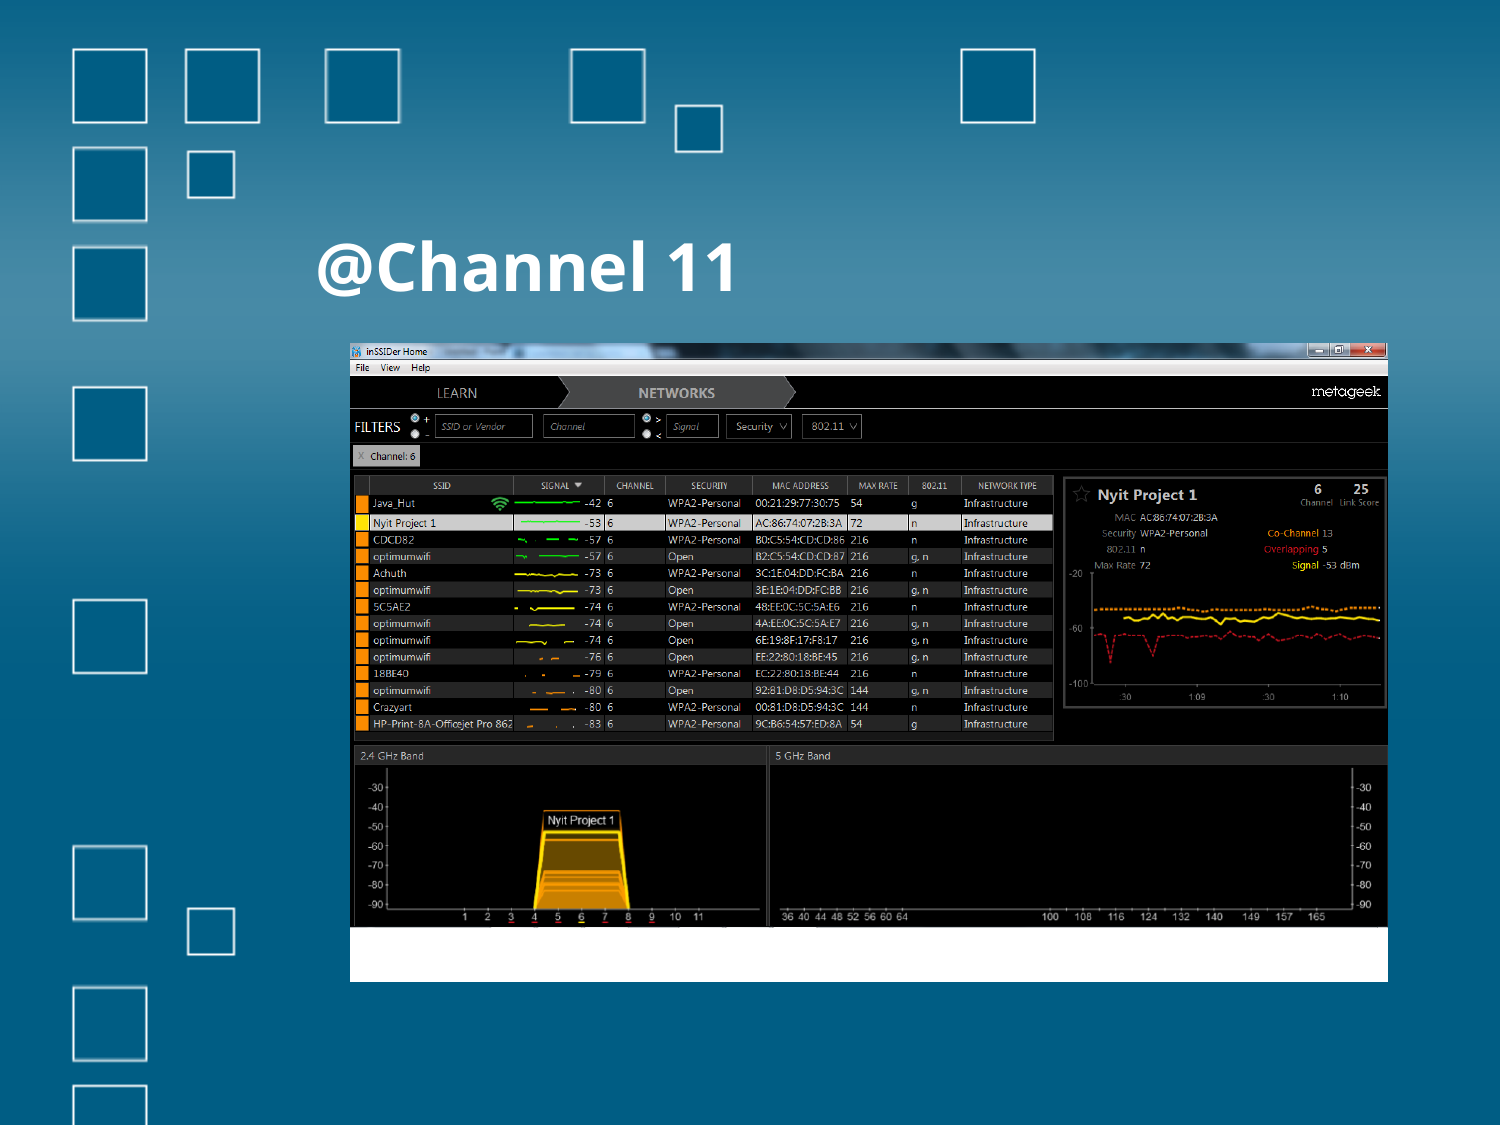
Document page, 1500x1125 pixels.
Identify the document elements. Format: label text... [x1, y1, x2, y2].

picture [187, 908, 235, 956]
picture [72, 985, 147, 1062]
picture [72, 1085, 147, 1125]
picture [72, 845, 147, 922]
picture [0, 11, 1500, 578]
picture [72, 599, 147, 674]
title @Channel 11 [299, 174, 1388, 313]
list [349, 343, 1388, 982]
